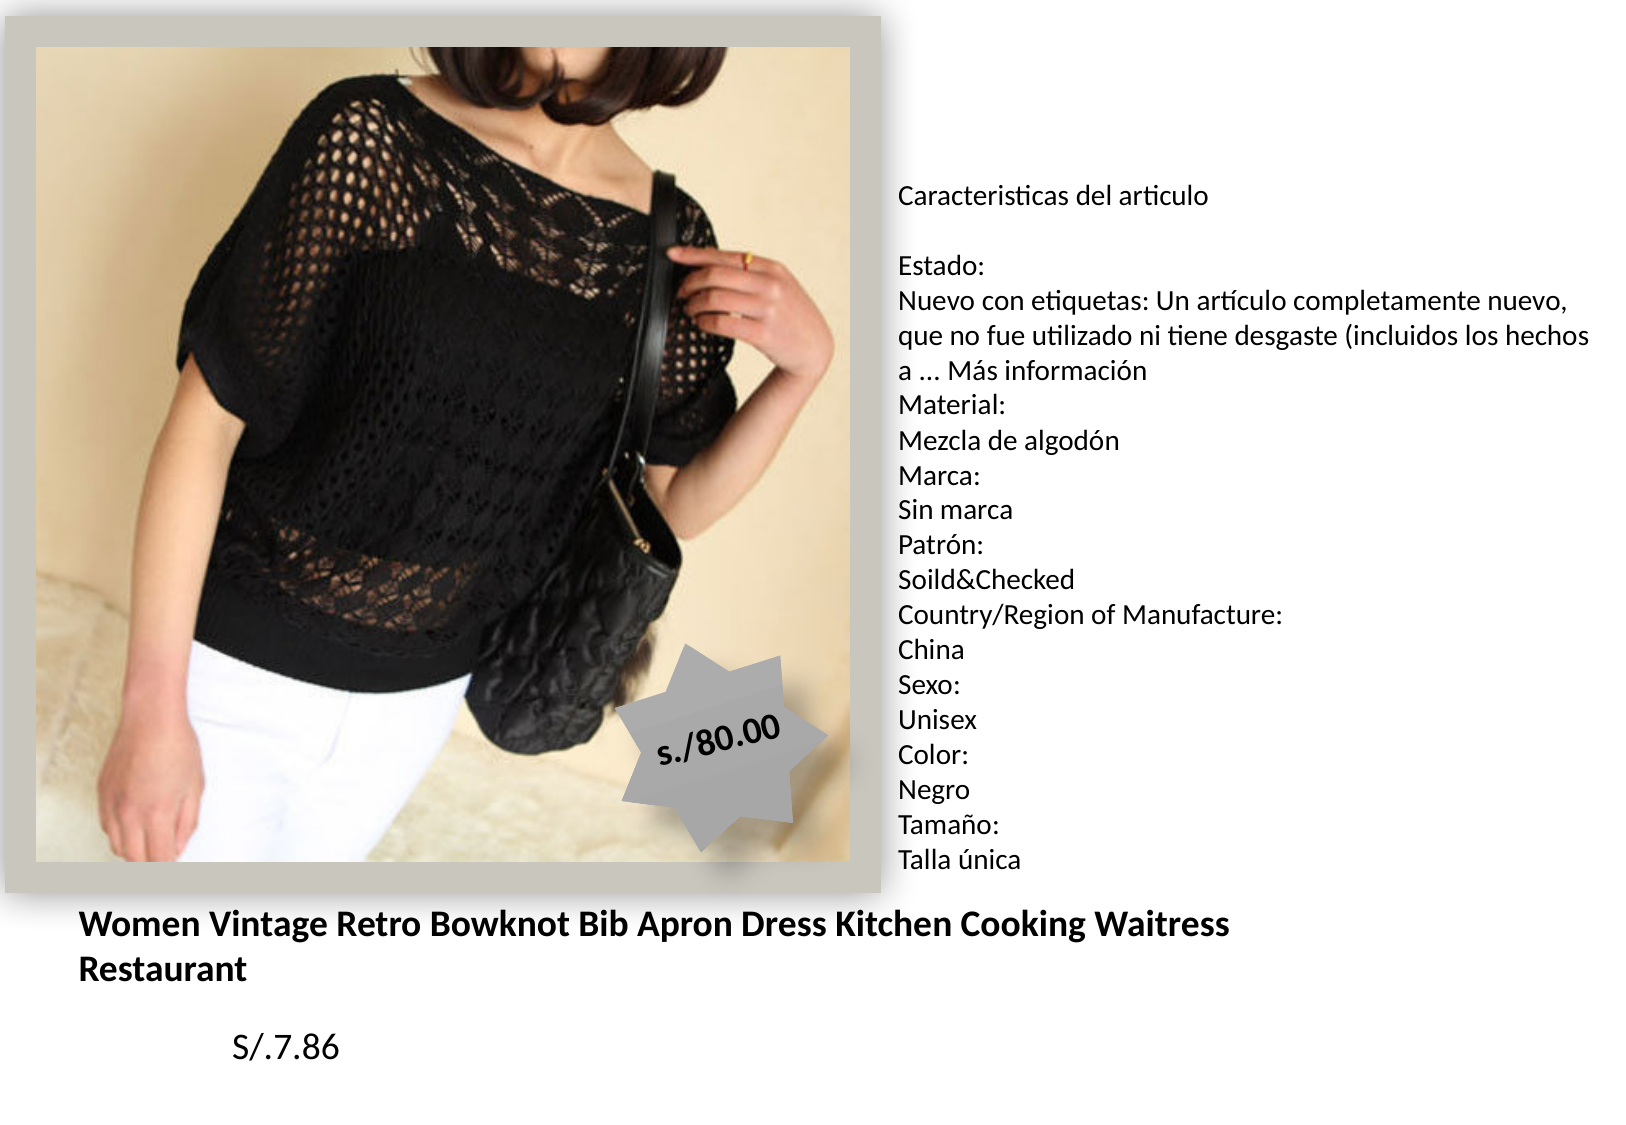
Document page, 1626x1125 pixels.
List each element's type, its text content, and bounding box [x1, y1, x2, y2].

text_box Women Vintage Retro Bowknot Bib Apron Dress Kitchen Cooking Waitress Restaurant [63, 891, 1315, 997]
text_box S/.7.86 [217, 1014, 355, 1075]
picture [35, 47, 851, 862]
text_box Caracteristicas del articulo Estado: Nuevo con etiquetas: Un artículo completamente nuevo, que no fue utilizado ni tiene desgaste (incluidos los hechos a ... Más información Material: Mezcla de algodón Marca: Sin marca Patrón: Soild&Checked Country/Region of Manufacture: China Sexo: Unisex Color: Negro Tamaño: Talla única [906, 168, 1625, 883]
